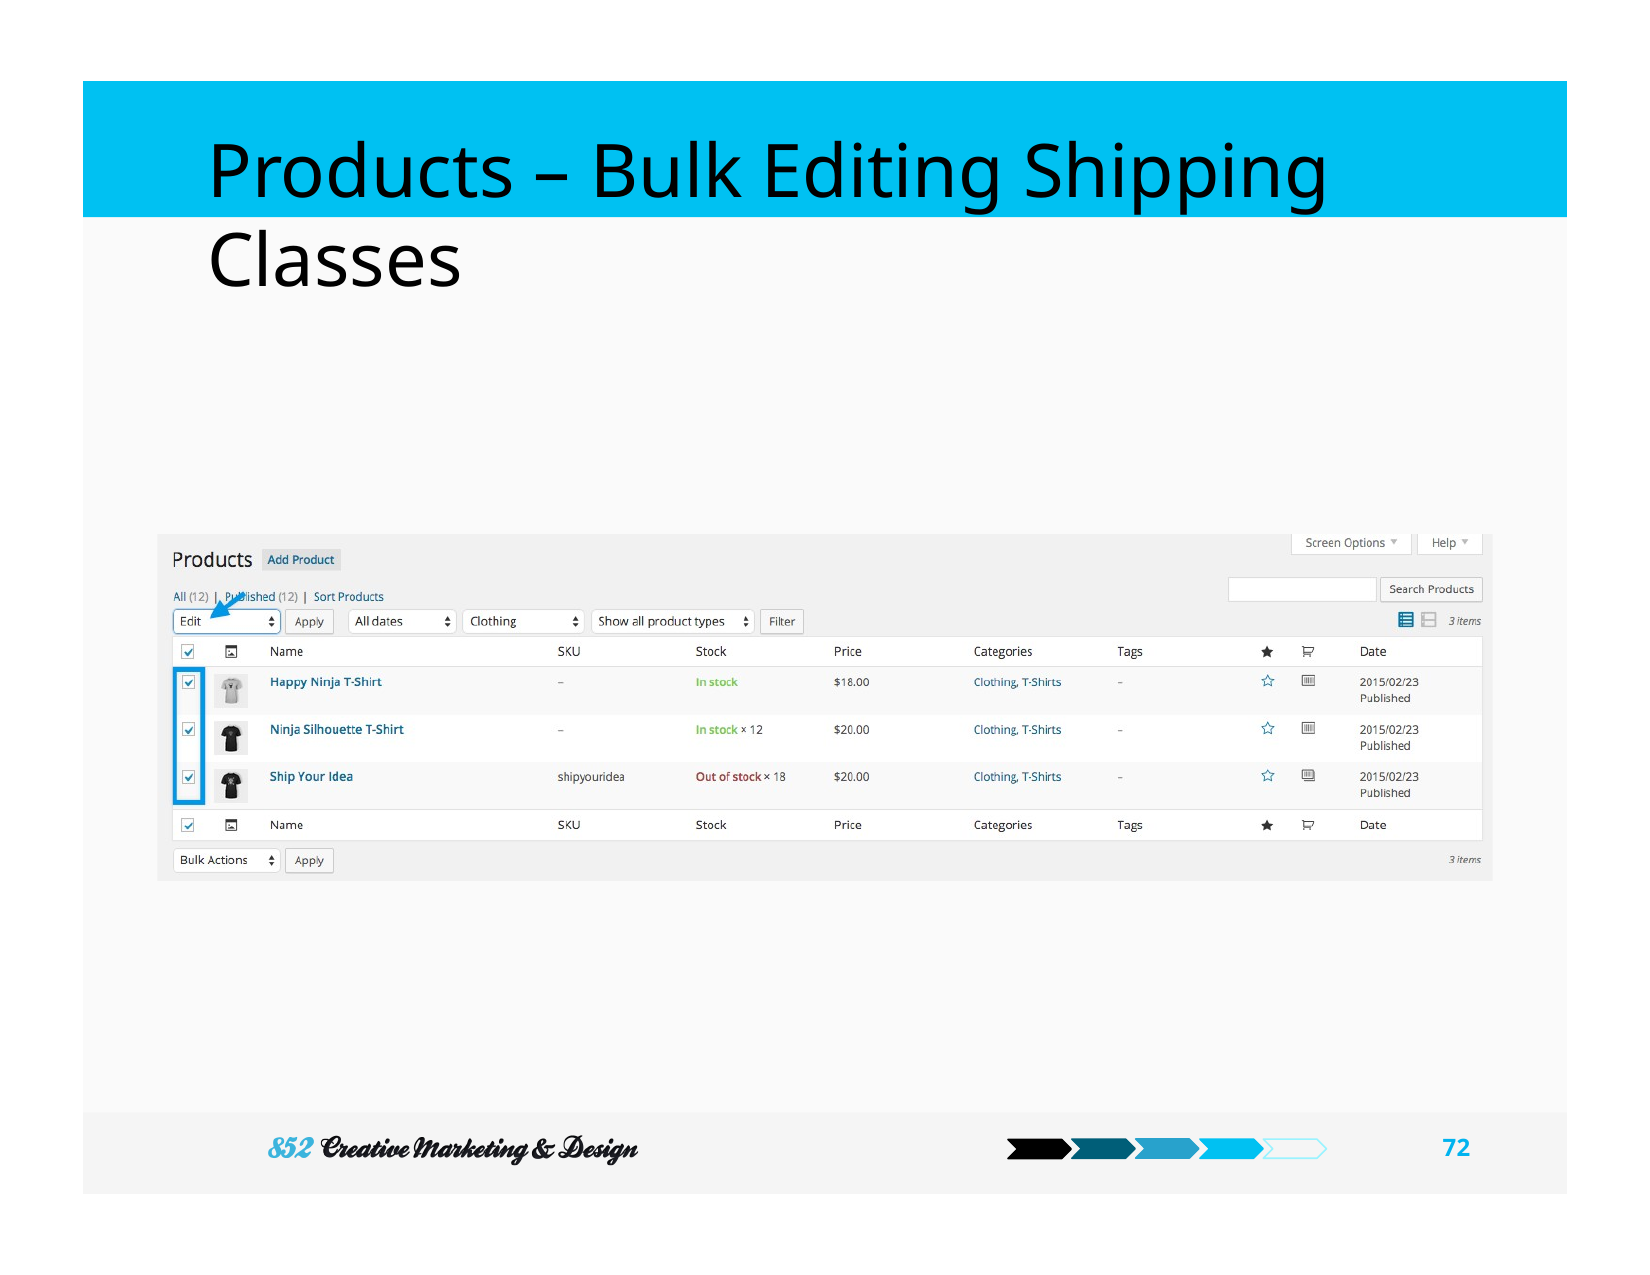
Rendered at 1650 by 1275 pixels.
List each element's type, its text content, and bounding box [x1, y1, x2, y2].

text_box [1135, 1138, 1199, 1159]
text_box [1071, 1139, 1136, 1159]
text_box [1199, 1139, 1264, 1159]
text_box [157, 534, 1493, 882]
picture [257, 1124, 645, 1173]
text_box [1263, 1139, 1327, 1159]
text_box [1007, 1139, 1072, 1159]
title Products – Bulk Editing Shipping Classes [205, 121, 1444, 337]
slide_number 72 [1438, 1129, 1484, 1275]
